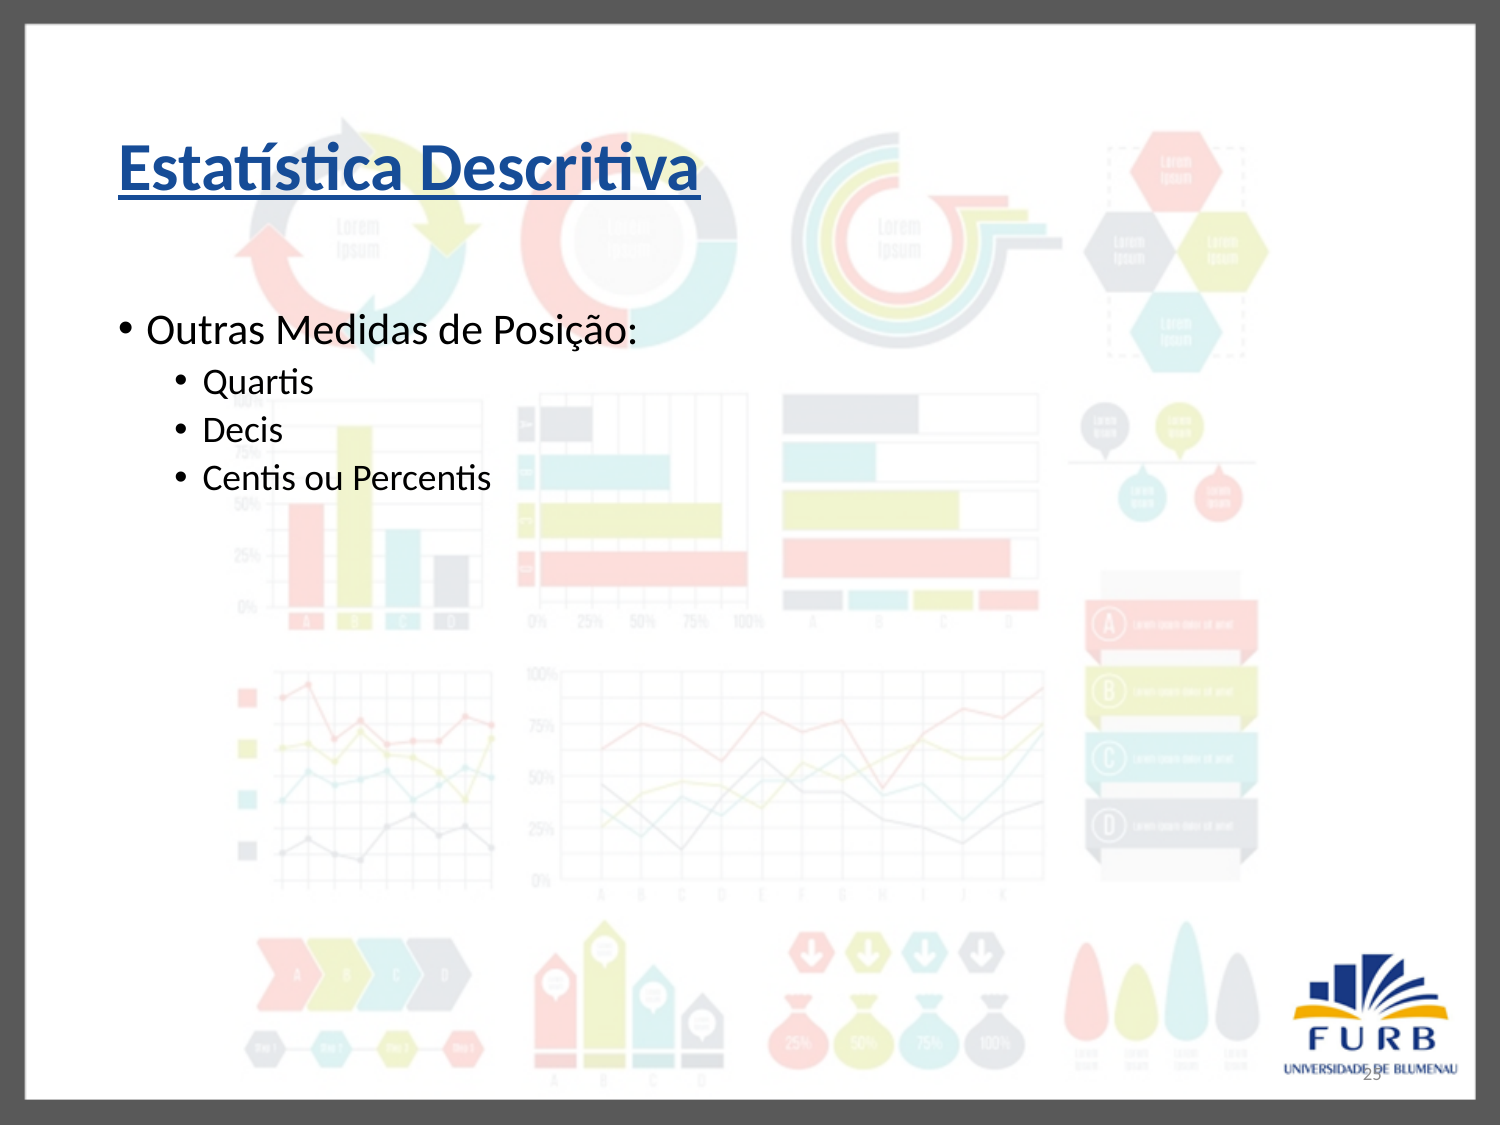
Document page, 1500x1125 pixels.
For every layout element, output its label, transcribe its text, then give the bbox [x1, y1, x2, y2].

slide_number 25 [1059, 1042, 1397, 1103]
picture [0, 0, 1500, 1125]
title Estatística Descritiva [103, 59, 1397, 278]
list Outras Medidas de Posição: Quartis Decis Centis ou Percentis [103, 299, 1397, 1014]
